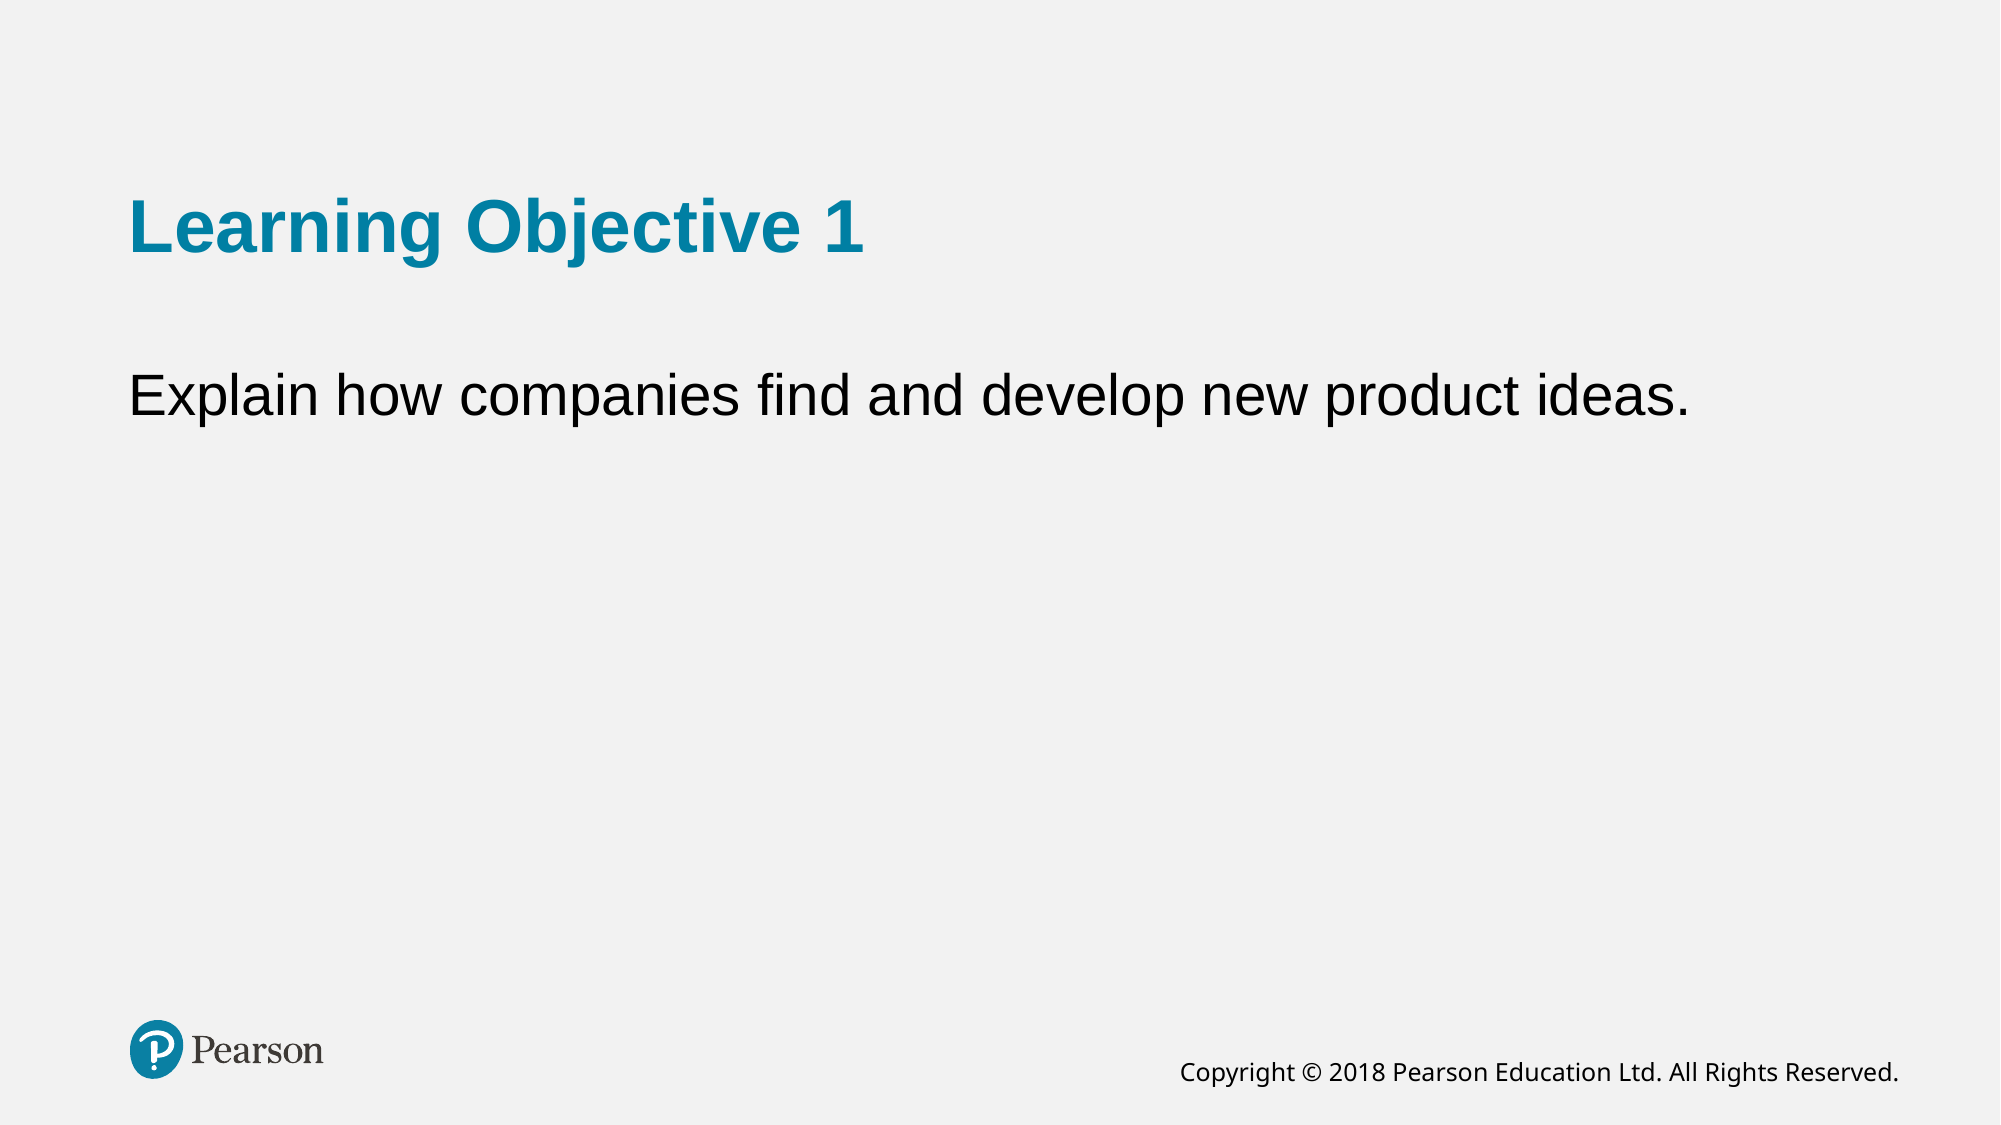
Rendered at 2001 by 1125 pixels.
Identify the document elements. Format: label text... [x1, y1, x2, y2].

list Explain how companies find and develop new product ideas. [113, 357, 1878, 480]
title Learning Objective 1 [113, 170, 1905, 287]
